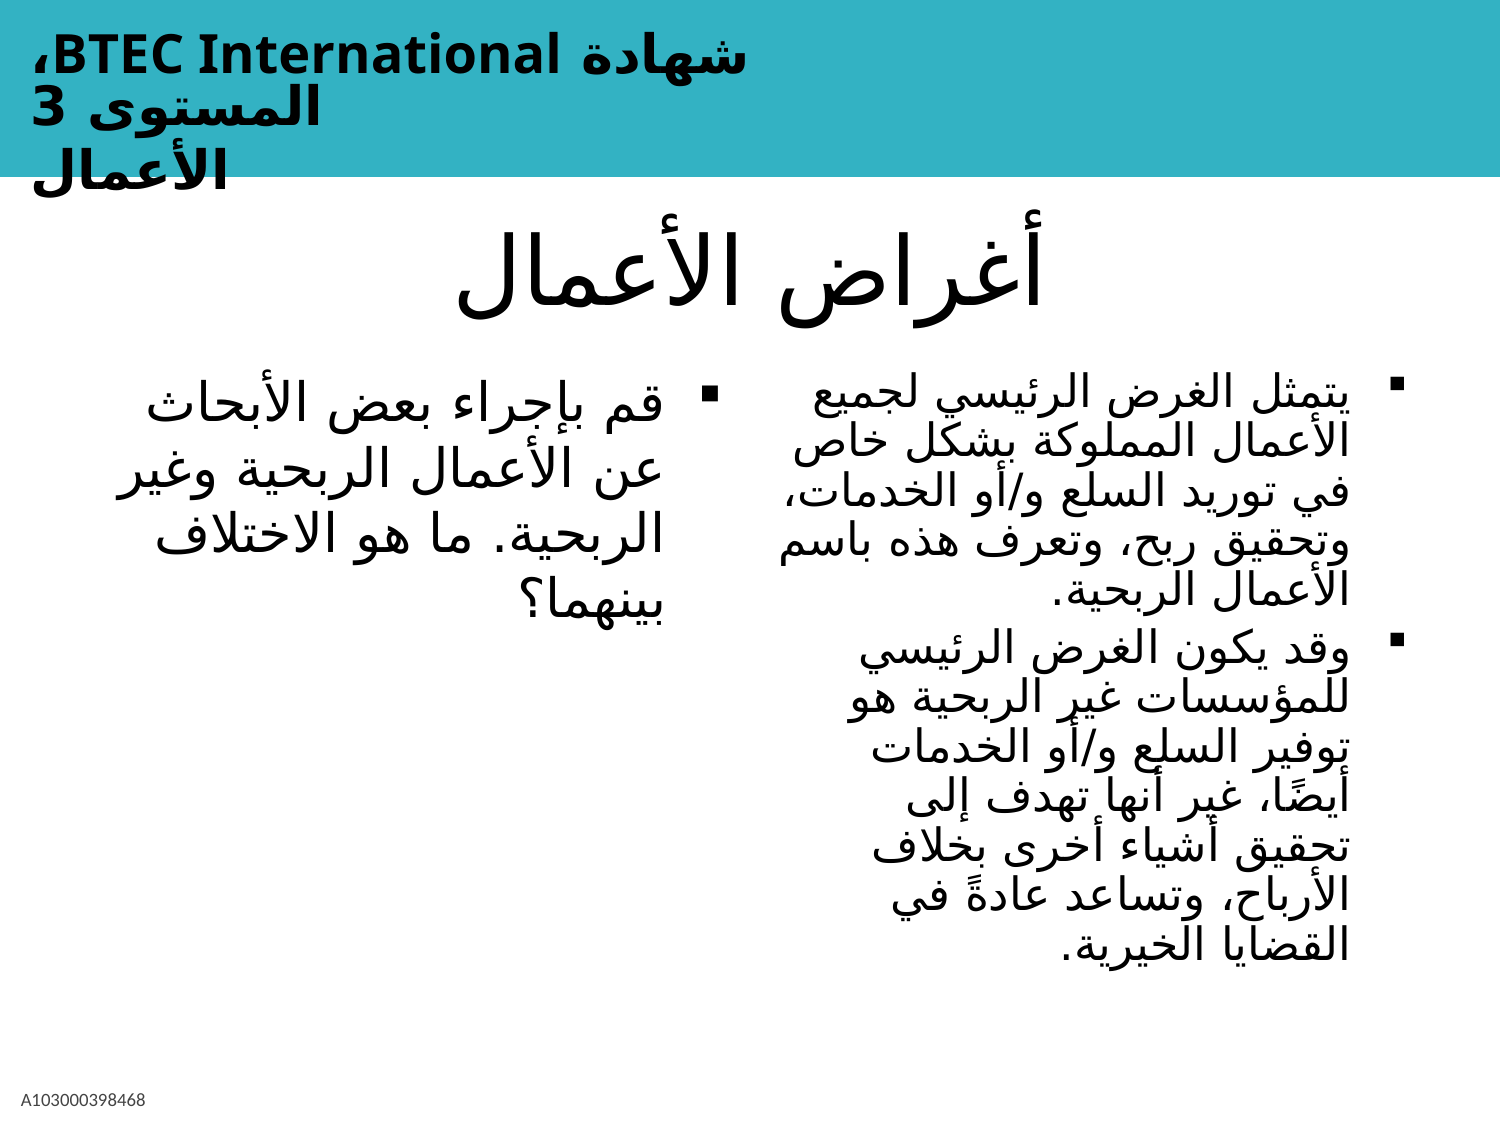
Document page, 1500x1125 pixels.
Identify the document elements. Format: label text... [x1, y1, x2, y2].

text_box A103000398468 [5, 1083, 183, 1119]
picture [0, 0, 1500, 177]
text_box قم بإجراء بعض الأبحاث عن الأعمال الربحية وغير الربحية. ما هو الاختلاف بينهما؟ [76, 360, 738, 1021]
title أغراض الأعمال [75, 196, 1425, 338]
list يتمثل الغرض الرئيسي لجميع الأعمال المملوكة بشكل خاص في توريد السلع و/أو الخدمات، وتحقيق ربح، وتعرف هذه باسم الأعمال الربحية. وقد يكون الغرض الرئيسي للمؤسسات غير الربحية هو توفير السلع و/أو الخدمات أيضًا، غير أنها تهدف إلى تحقيق أشياء أخرى بخلاف الأرباح، وتساعد عادةً في القضايا الخيرية. [762, 360, 1424, 1021]
